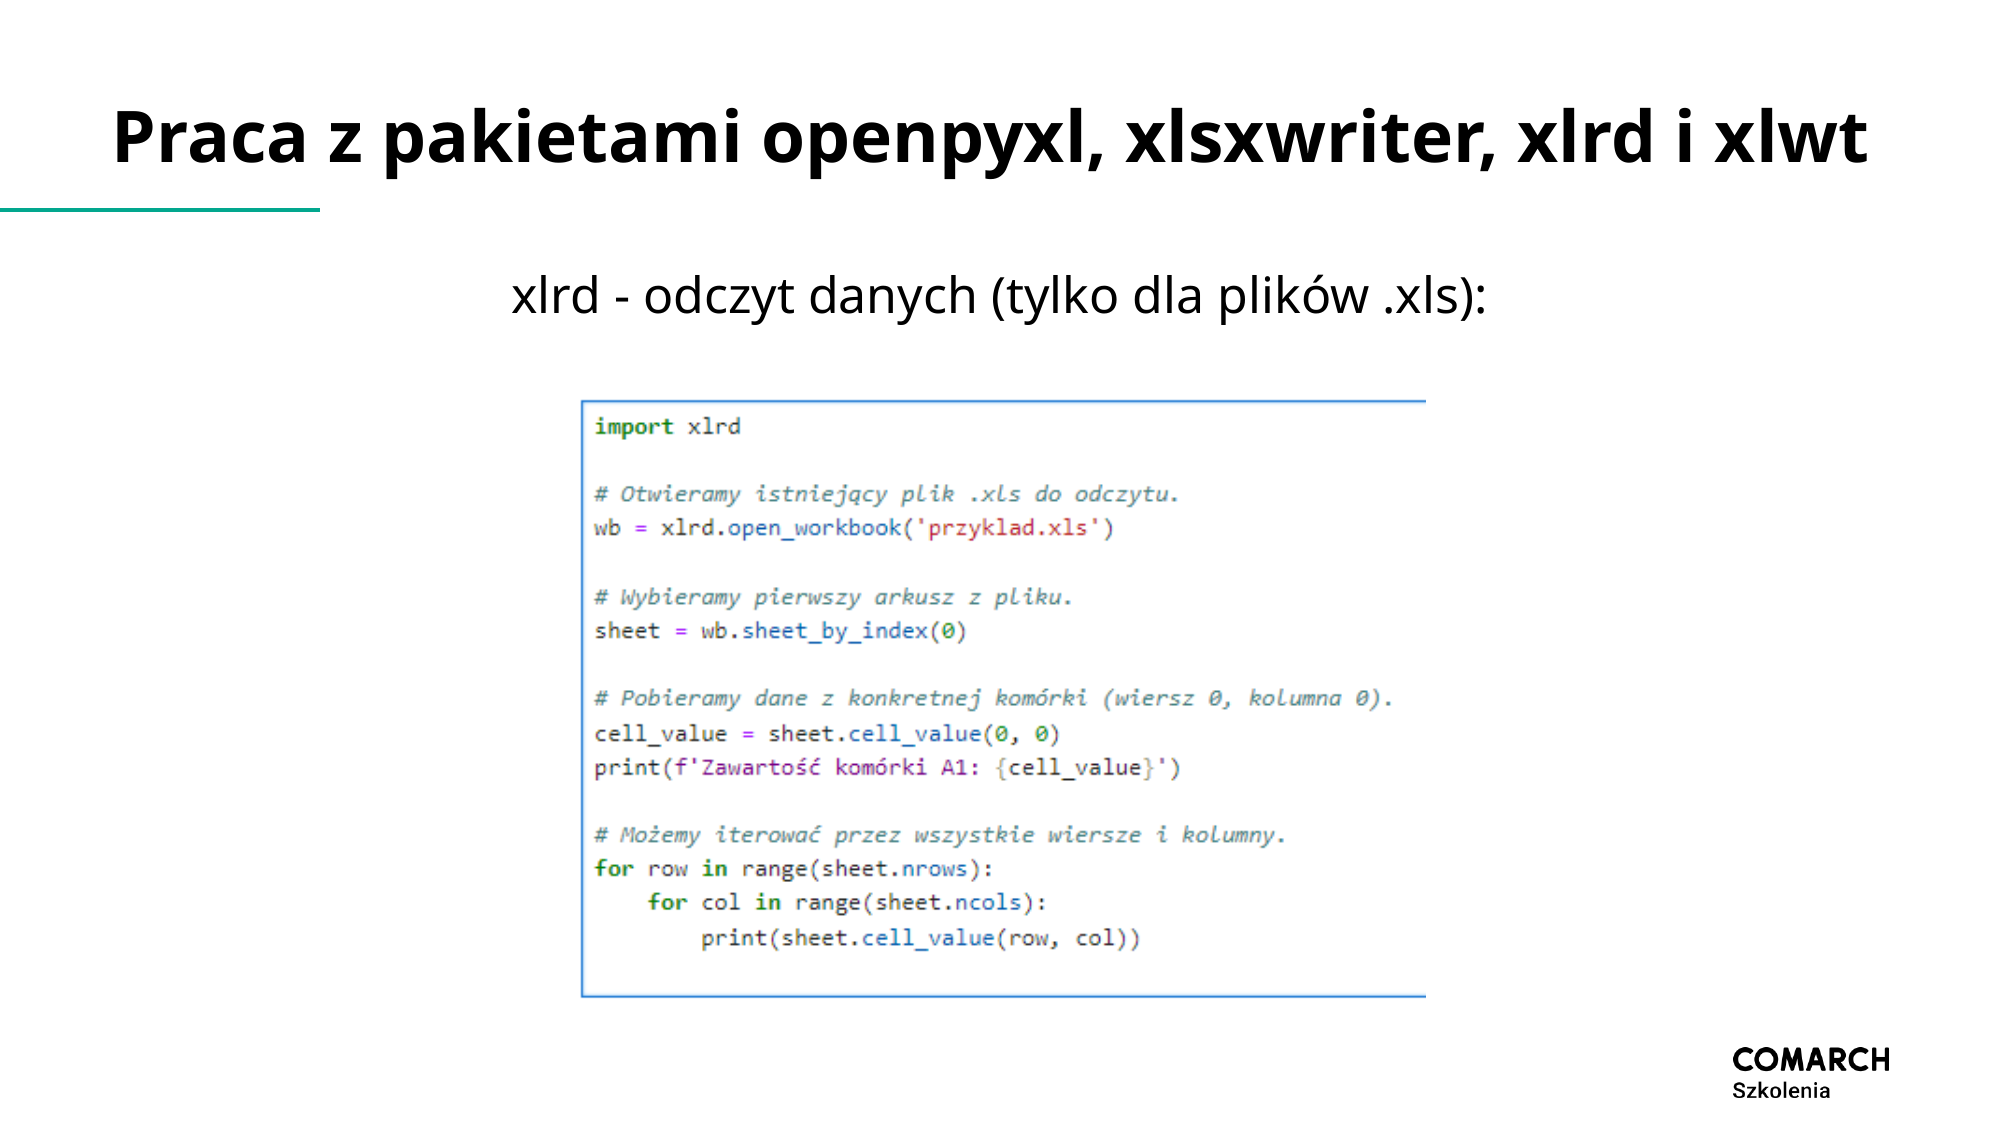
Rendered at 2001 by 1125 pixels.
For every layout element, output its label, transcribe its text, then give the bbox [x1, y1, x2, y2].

title Praca z pakietami openpyxl, xlsxwriter, xlrd i xlwt [111, 0, 1889, 185]
picture [573, 395, 1426, 1000]
list xlrd - odczyt danych (tylko dla plików .xls): [111, 243, 1889, 1000]
picture [1733, 1047, 1889, 1098]
